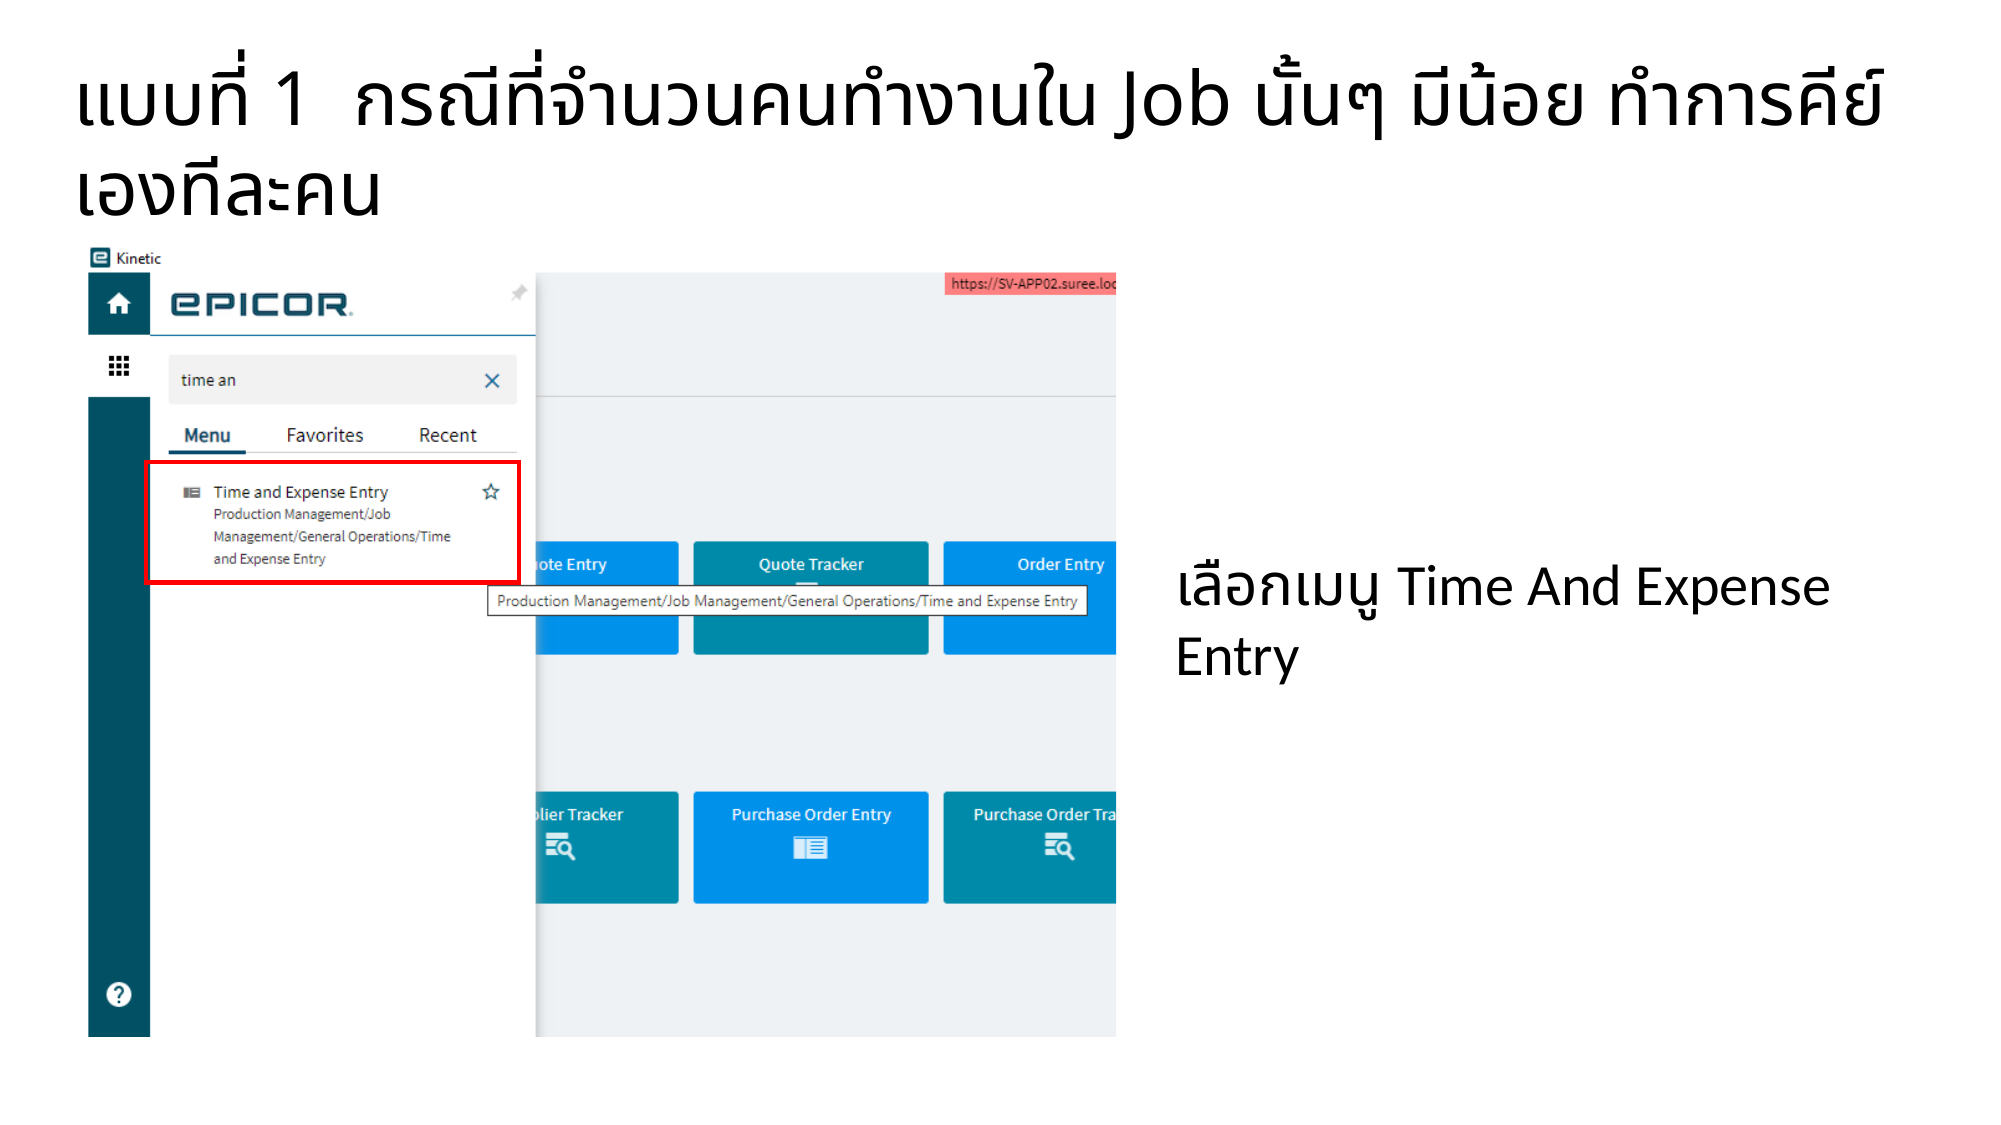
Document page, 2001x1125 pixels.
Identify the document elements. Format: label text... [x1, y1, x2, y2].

picture [88, 244, 1117, 1037]
text_box แบบที่ 1 กรณีที่จำนวนคนทำงานใน Job นั้นๆ มีน้อย ทำการคีย์เองทีละคน [59, 43, 1966, 239]
text_box เลือกเมนู Time And Expense Entry [1160, 539, 1966, 695]
picture [108, 293, 130, 313]
picture [107, 982, 131, 1007]
